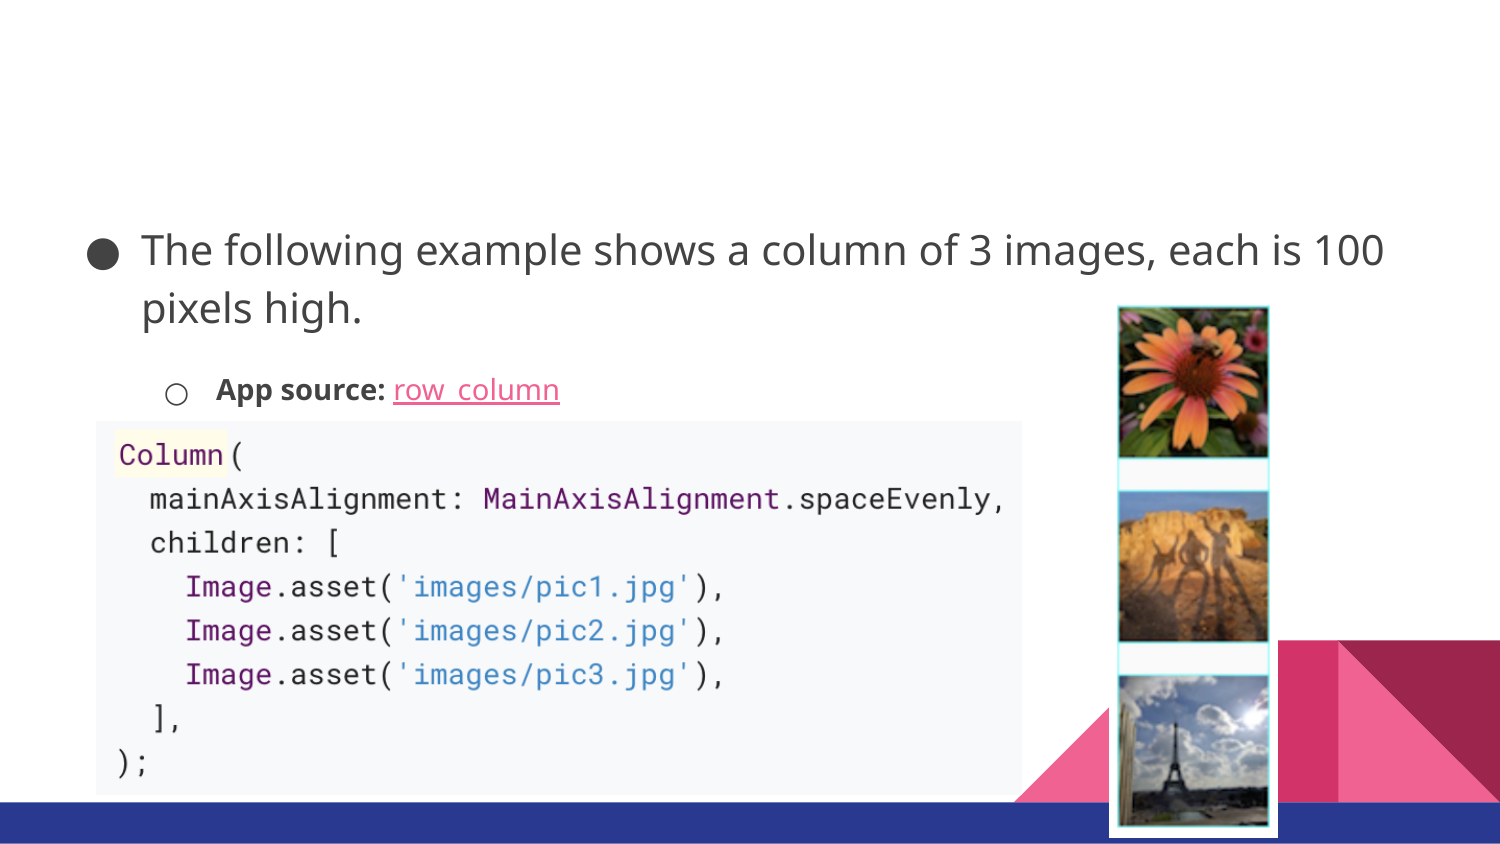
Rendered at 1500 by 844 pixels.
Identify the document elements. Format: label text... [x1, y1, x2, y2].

list The following example shows a column of 3 images, each is 100 pixels high. App source: row_column [51, 201, 1449, 750]
picture [1108, 301, 1279, 838]
picture [95, 421, 1022, 796]
